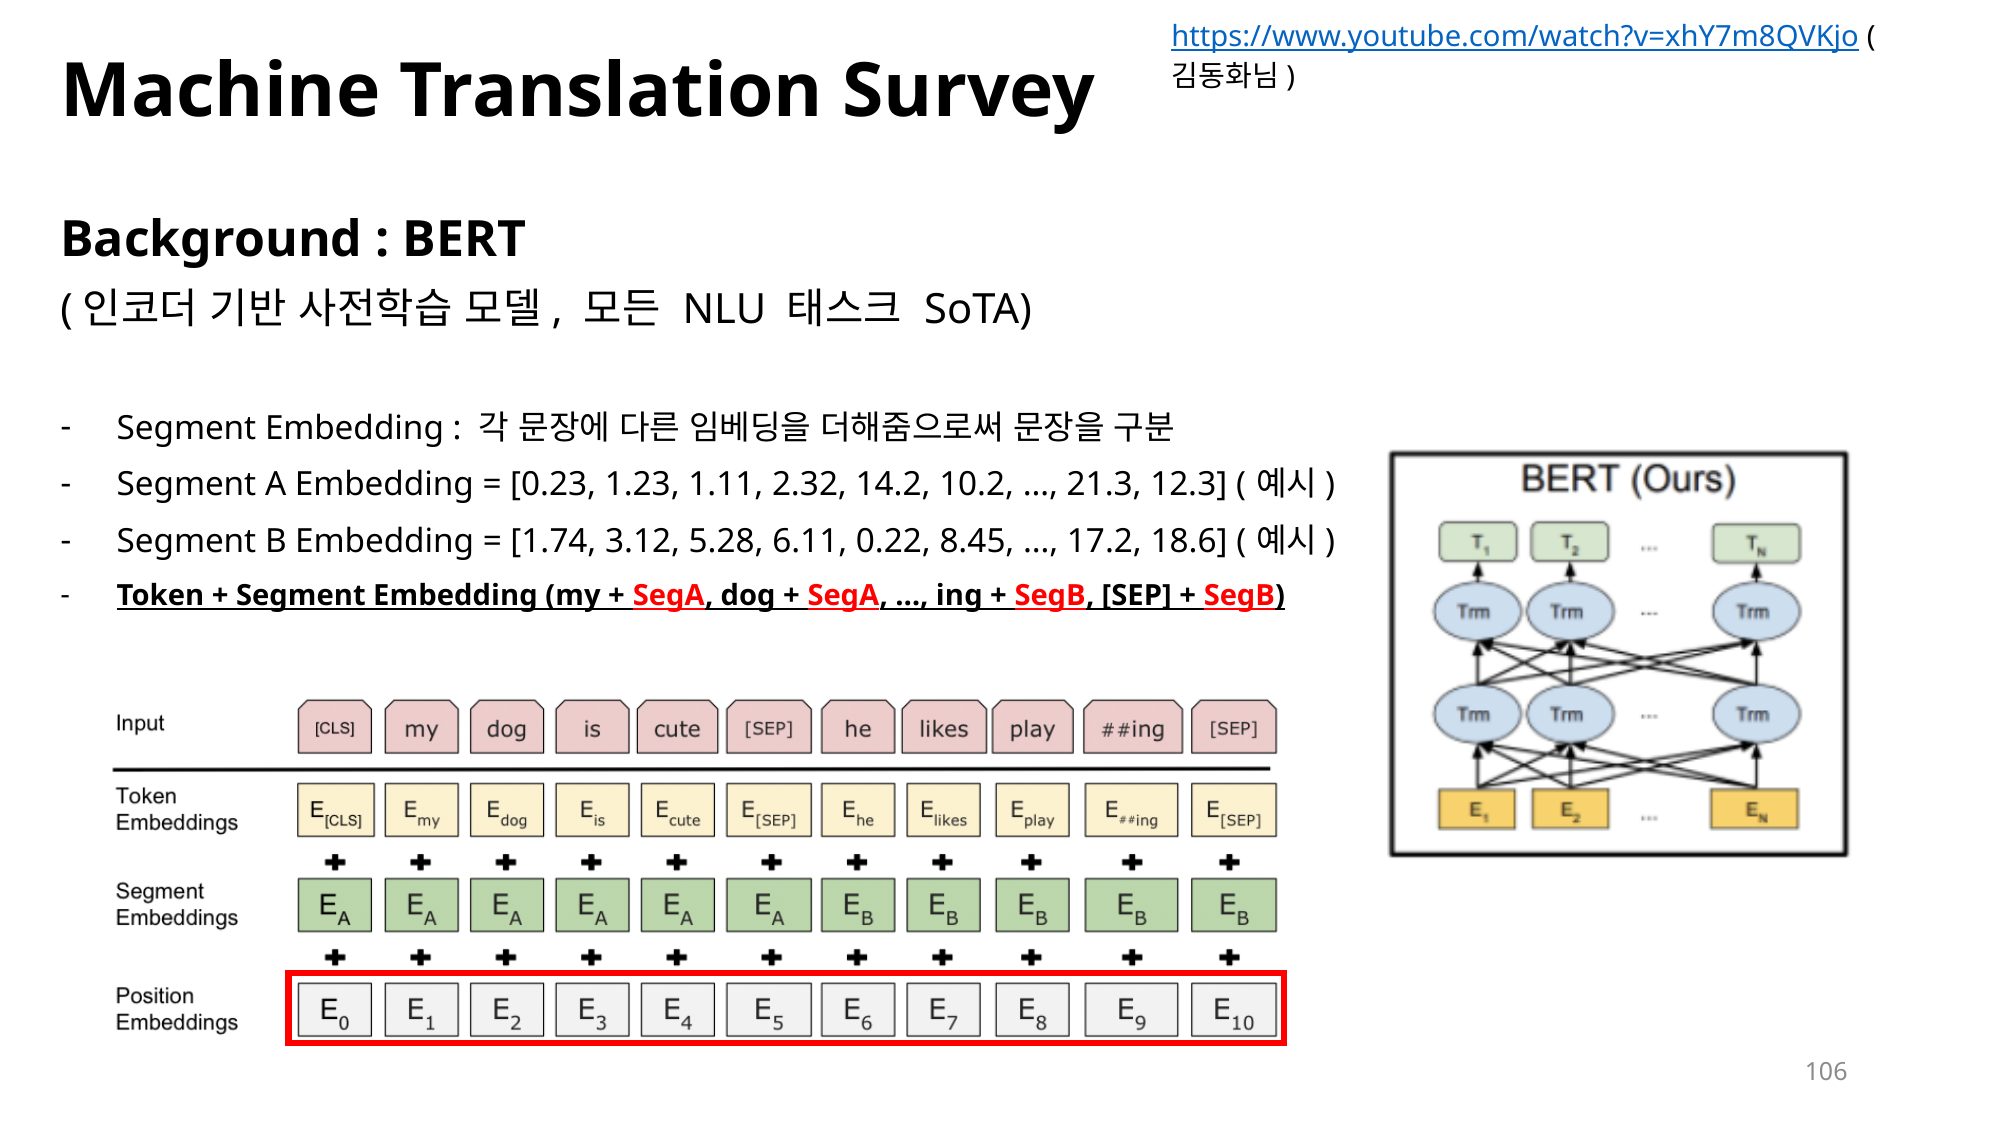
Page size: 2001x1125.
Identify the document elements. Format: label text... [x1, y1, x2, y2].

picture [1363, 420, 1868, 882]
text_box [66, 650, 1343, 1073]
text_box https://www.youtube.com/watch?v=xhY7m8QVKjo (김동화님) [1156, 9, 2000, 100]
slide_number 106 [1412, 1042, 1863, 1103]
subtitle Background : BERT (인코더 기반 사전학습 모델, 모든 NLU 태스크 SoTA) Segment Embedding : 각 문장에 다른 임베딩을 더해줌으로써 문장을 구분 Segment A Embedding = [0.23, 1.23, 1.11, 2.32, 14.2, 10.2, …, 21.3, 12.3] (예시) Segment B Embedding = [1.74, 3.12, 5.28, 6.11, 0.22, 8.45, …, 17.2, 18.6] (예시) Token + Segment Embedding (my + SegA, dog + SegA, …, ing + SegB, [SEP] + SegB) [45, 205, 1656, 1117]
text_box Machine Translation Survey [45, 0, 1271, 141]
